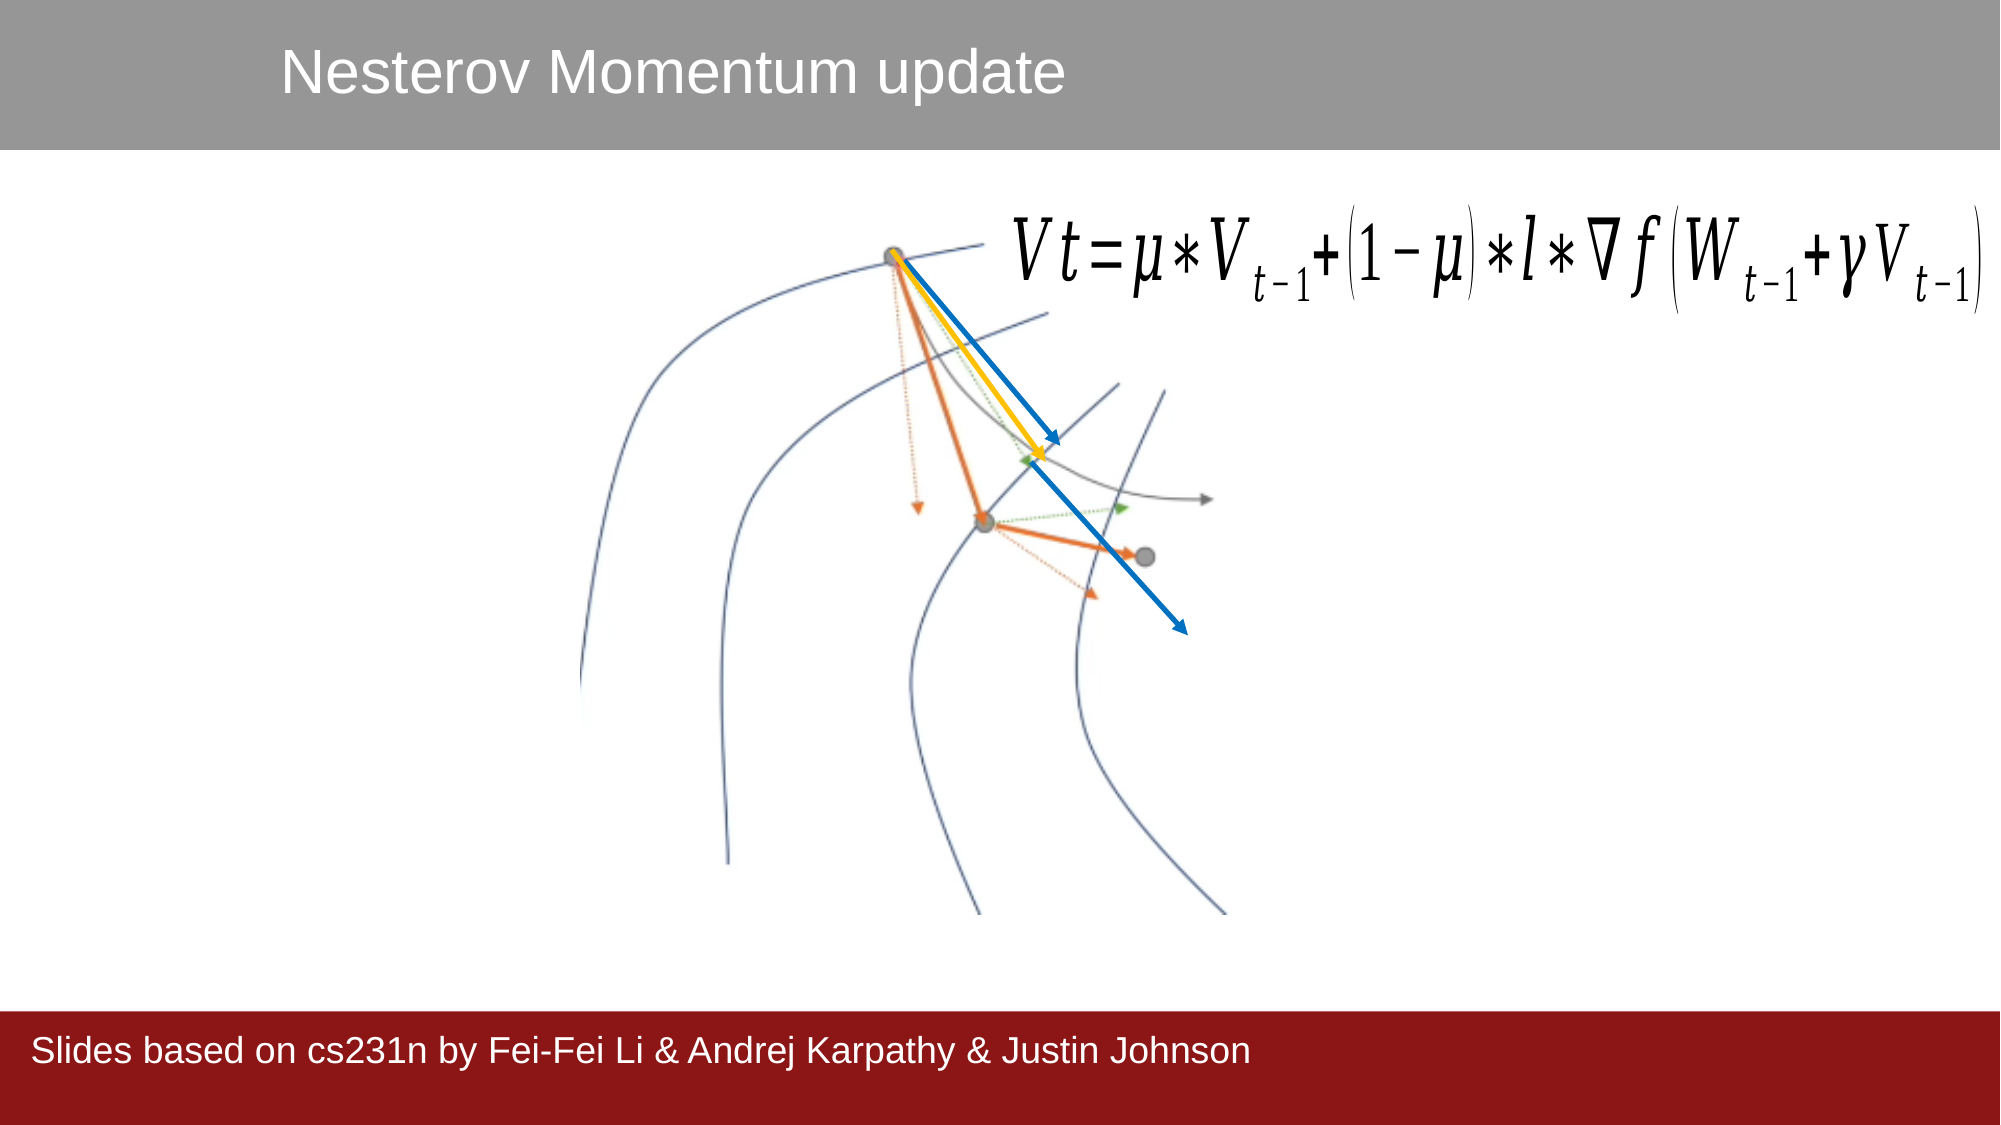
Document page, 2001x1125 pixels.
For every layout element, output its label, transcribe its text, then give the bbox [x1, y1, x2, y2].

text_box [1053, 259, 1061, 446]
picture [580, 175, 1338, 916]
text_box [1030, 461, 1189, 636]
text_box Nesterov Momentum update [265, 16, 1188, 98]
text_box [891, 249, 1047, 463]
